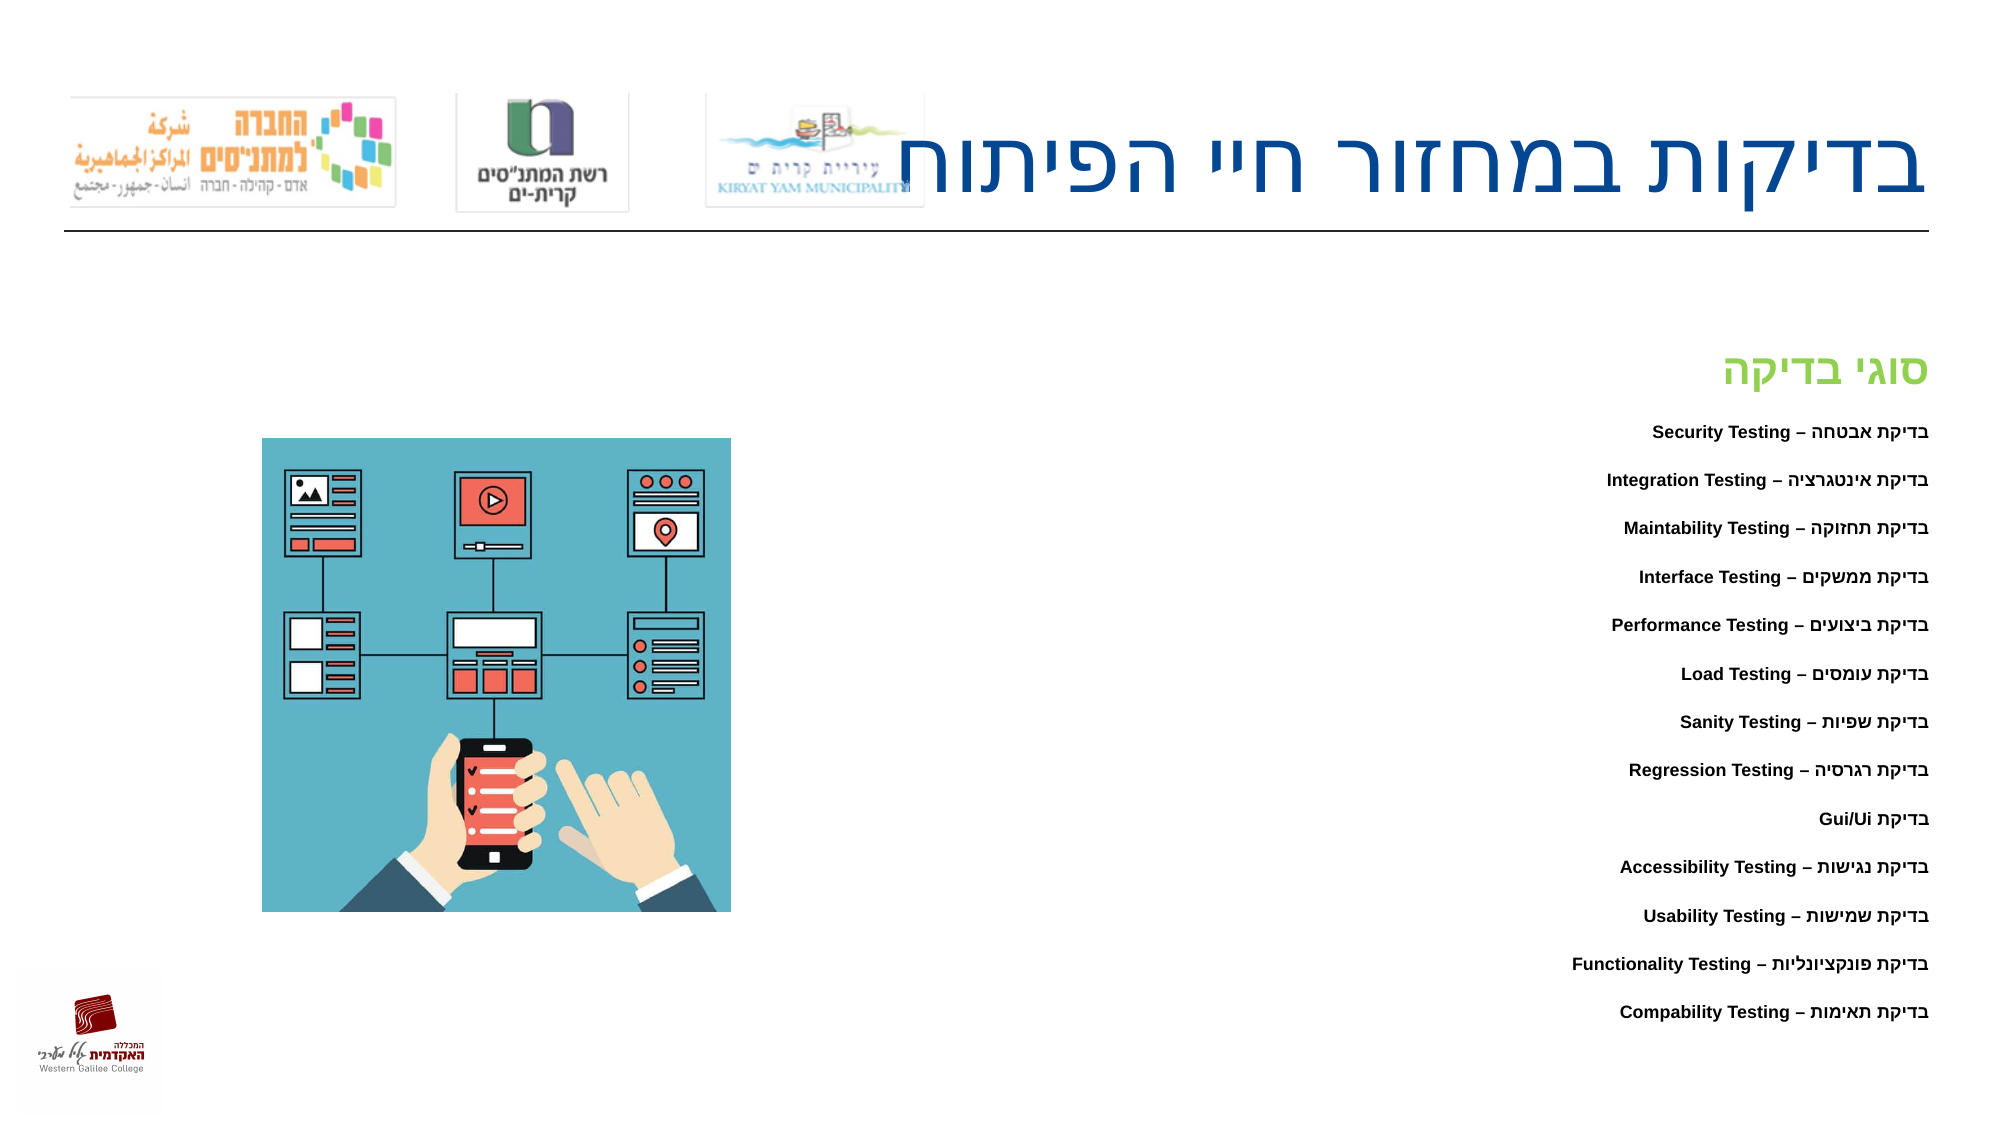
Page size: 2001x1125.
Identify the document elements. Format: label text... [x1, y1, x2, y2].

title בדיקות במחזור חיי הפיתוח [64, 55, 1930, 221]
picture [262, 438, 731, 912]
picture [18, 970, 164, 1116]
text_box סוגי בדיקה בדיקת אבטחה – Security Testing בדיקת אינטגרציה – Integration Testing בדיקת תחזוקה – Maintability Testing בדיקת ממשקים – Interface Testing בדיקת ביצועים – Performance Testing בדיקת עומסים – Load Testing בדיקת שפיות – Sanity Testing בדיקת רגרסיה – Regression Testing בדיקת Gui/Ui בדיקת נגישות – Accessibility Testing בדיקת שמישות – Usability Testing בדיקת פונקציונליות – Functionality Testing בדיקת תאימות – Compability Testing בדיקת התאוששות ושחזור -Survival Testing בדיקת אלפא – Alpha Testing בדיקת בטא – Beta Testing בדיקת לחץ – Stress Testing בדיקת חומרה – Hardware Testing מקרה בדיקה – Test Case בדיקת C.R.U.D בדיקת גבולות – Boundary Values Testing בדיקת קבלה – Acceptance Testing בדיקת קופסה לבנה – White Box Testing בדיקת קופסה שחורה – Black Box Testing בדיקות סטטיות – Static Testing בדיקות דינמיות – Dynamic Testing בדיקת שפות – Languages Testing בדיקת יחידה – Unit Testing [924, 309, 1930, 1043]
picture [70, 93, 925, 213]
